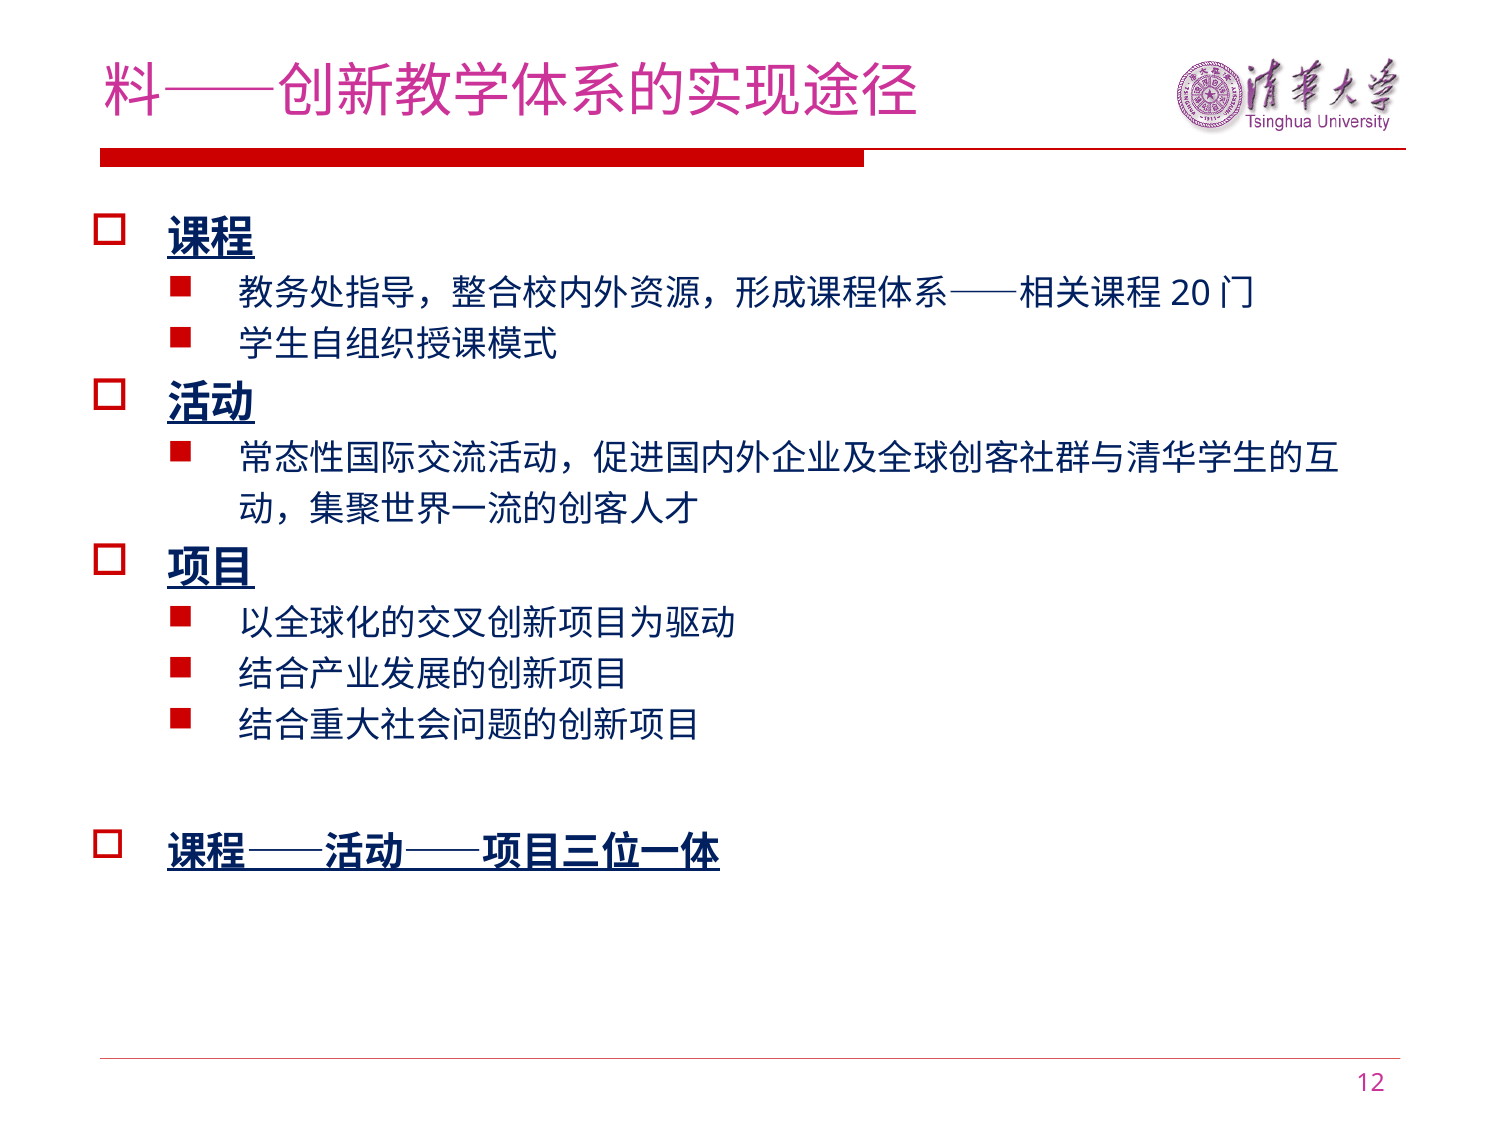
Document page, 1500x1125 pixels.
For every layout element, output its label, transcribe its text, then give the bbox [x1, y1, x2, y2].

list 课程 教务处指导，整合校内外资源，形成课程体系——相关课程20门 学生自组织授课模式 活动 常态性国际交流活动，促进国内外企业及全球创客社群与清华学生的互动，集聚世界一流的创客人才 项目 以全球化的交叉创新项目为驱动 结合产业发展的创新项目 结合重大社会问题的创新项目 课程——活动——项目三位一体 [74, 190, 1426, 1056]
text_box 料——创新教学体系的实现途径 [88, 42, 1129, 131]
slide_number 12 [1074, 1058, 1401, 1103]
picture [1174, 54, 1400, 135]
